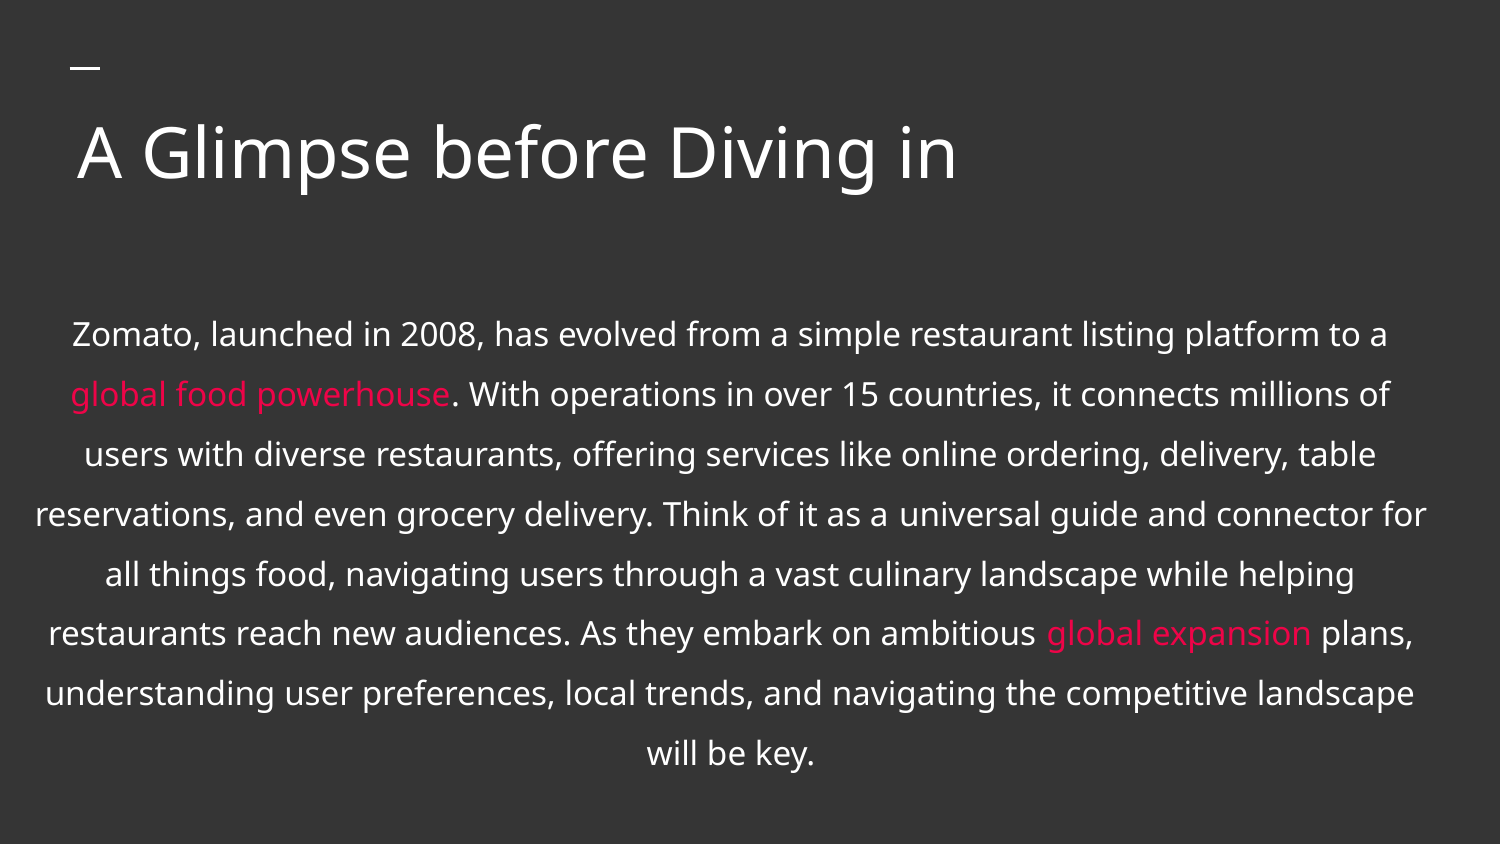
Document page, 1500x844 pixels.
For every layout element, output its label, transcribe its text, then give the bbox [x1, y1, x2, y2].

text_box A Glimpse before Diving in [62, 92, 1068, 208]
text_box Zomato, launched in 2008, has evolved from a simple restaurant listing platform to a global food powerhouse. With operations in over 15 countries, it connects millions of users with diverse restaurants, offering services like online ordering, delivery, table reservations, and even grocery delivery. Think of it as a universal guide and connector for all things food, navigating users through a vast culinary landscape while helping restaurants reach new audiences. As they embark on ambitious global expansion plans, understanding user preferences, local trends, and navigating the competitive landscape will be key. [9, 278, 1491, 788]
